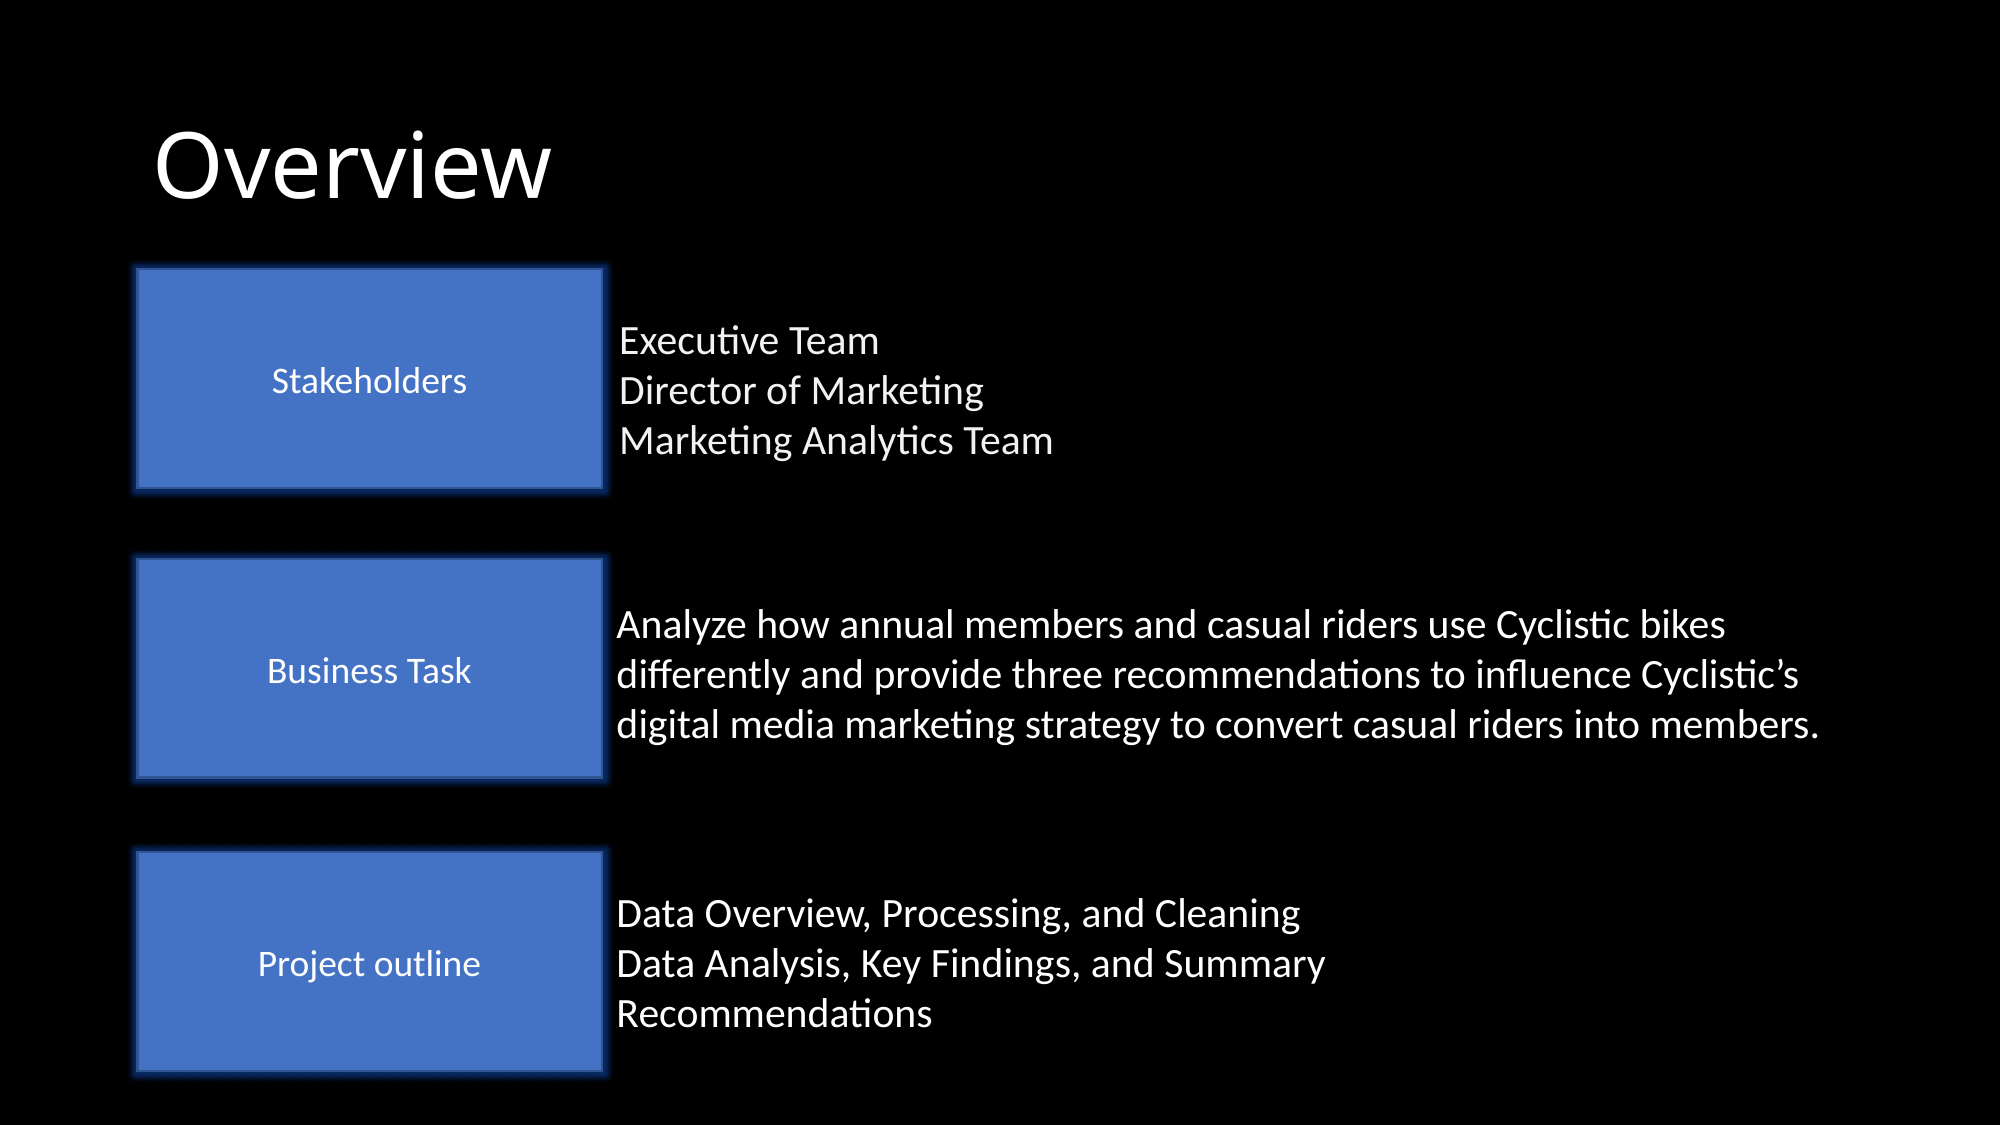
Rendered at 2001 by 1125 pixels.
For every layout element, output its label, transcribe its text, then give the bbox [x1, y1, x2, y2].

text_box Stakeholders [136, 268, 603, 489]
text_box Data Overview, Processing, and Cleaning Data Analysis, Key Findings, and Summary Recommendations [601, 878, 1876, 1044]
title Overview [137, 59, 1863, 278]
text_box Analyze how annual members and casual riders use Cyclistic bikes differently and provide three recommendations to influence Cyclistic’s digital media marketing strategy to convert casual riders into members. [613, 589, 1876, 754]
text_box Project outline [136, 851, 603, 1072]
text_box Executive Team Director of Marketing Marketing Analytics Team [613, 305, 1070, 471]
text_box Business Task [136, 558, 603, 779]
